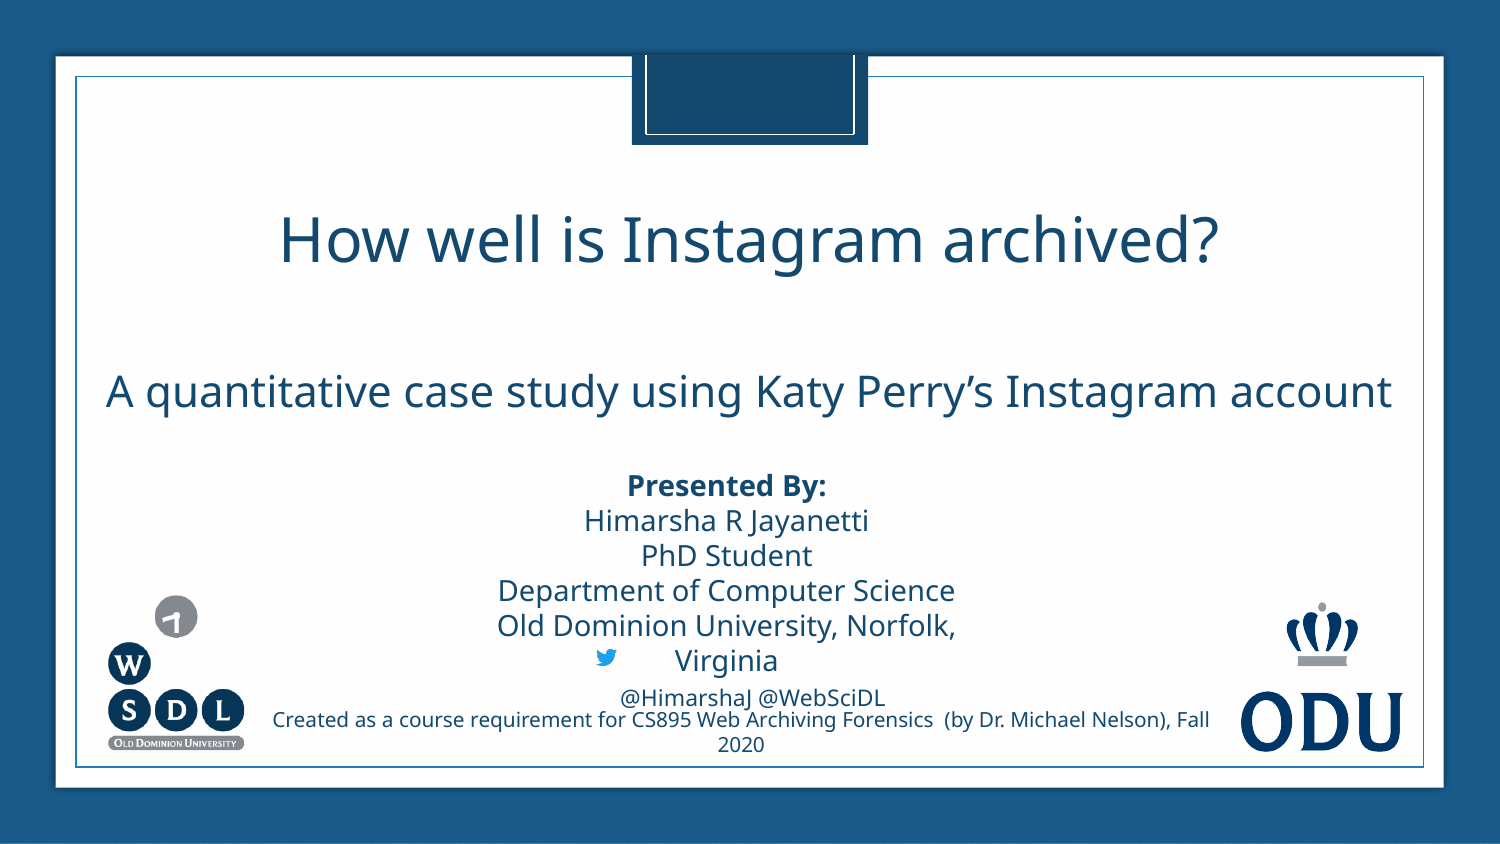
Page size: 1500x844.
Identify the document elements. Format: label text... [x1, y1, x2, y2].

text_box Created as a course requirement for CS895 Web Archiving Forensics (by Dr. Michael Nelson), Fall 2020 [261, 701, 1236, 736]
text_box [631, 54, 869, 145]
text_box Presented By: Himarsha R Jayanetti PhD Student Department of Computer Science Old Dominion University, Norfolk, Virginia @HimarshaJ @WebSciDL [446, 485, 1008, 678]
picture [1241, 602, 1405, 752]
picture [596, 649, 617, 667]
title How well is Instagram archived? [121, 153, 1378, 303]
text_box [75, 485, 1424, 768]
text_box [55, 56, 1444, 788]
title A quantitative case study using Katy Perry’s Instagram account [75, 303, 1424, 485]
text_box [0, 0, 1500, 844]
text_box [75, 76, 1424, 303]
picture [95, 591, 257, 752]
